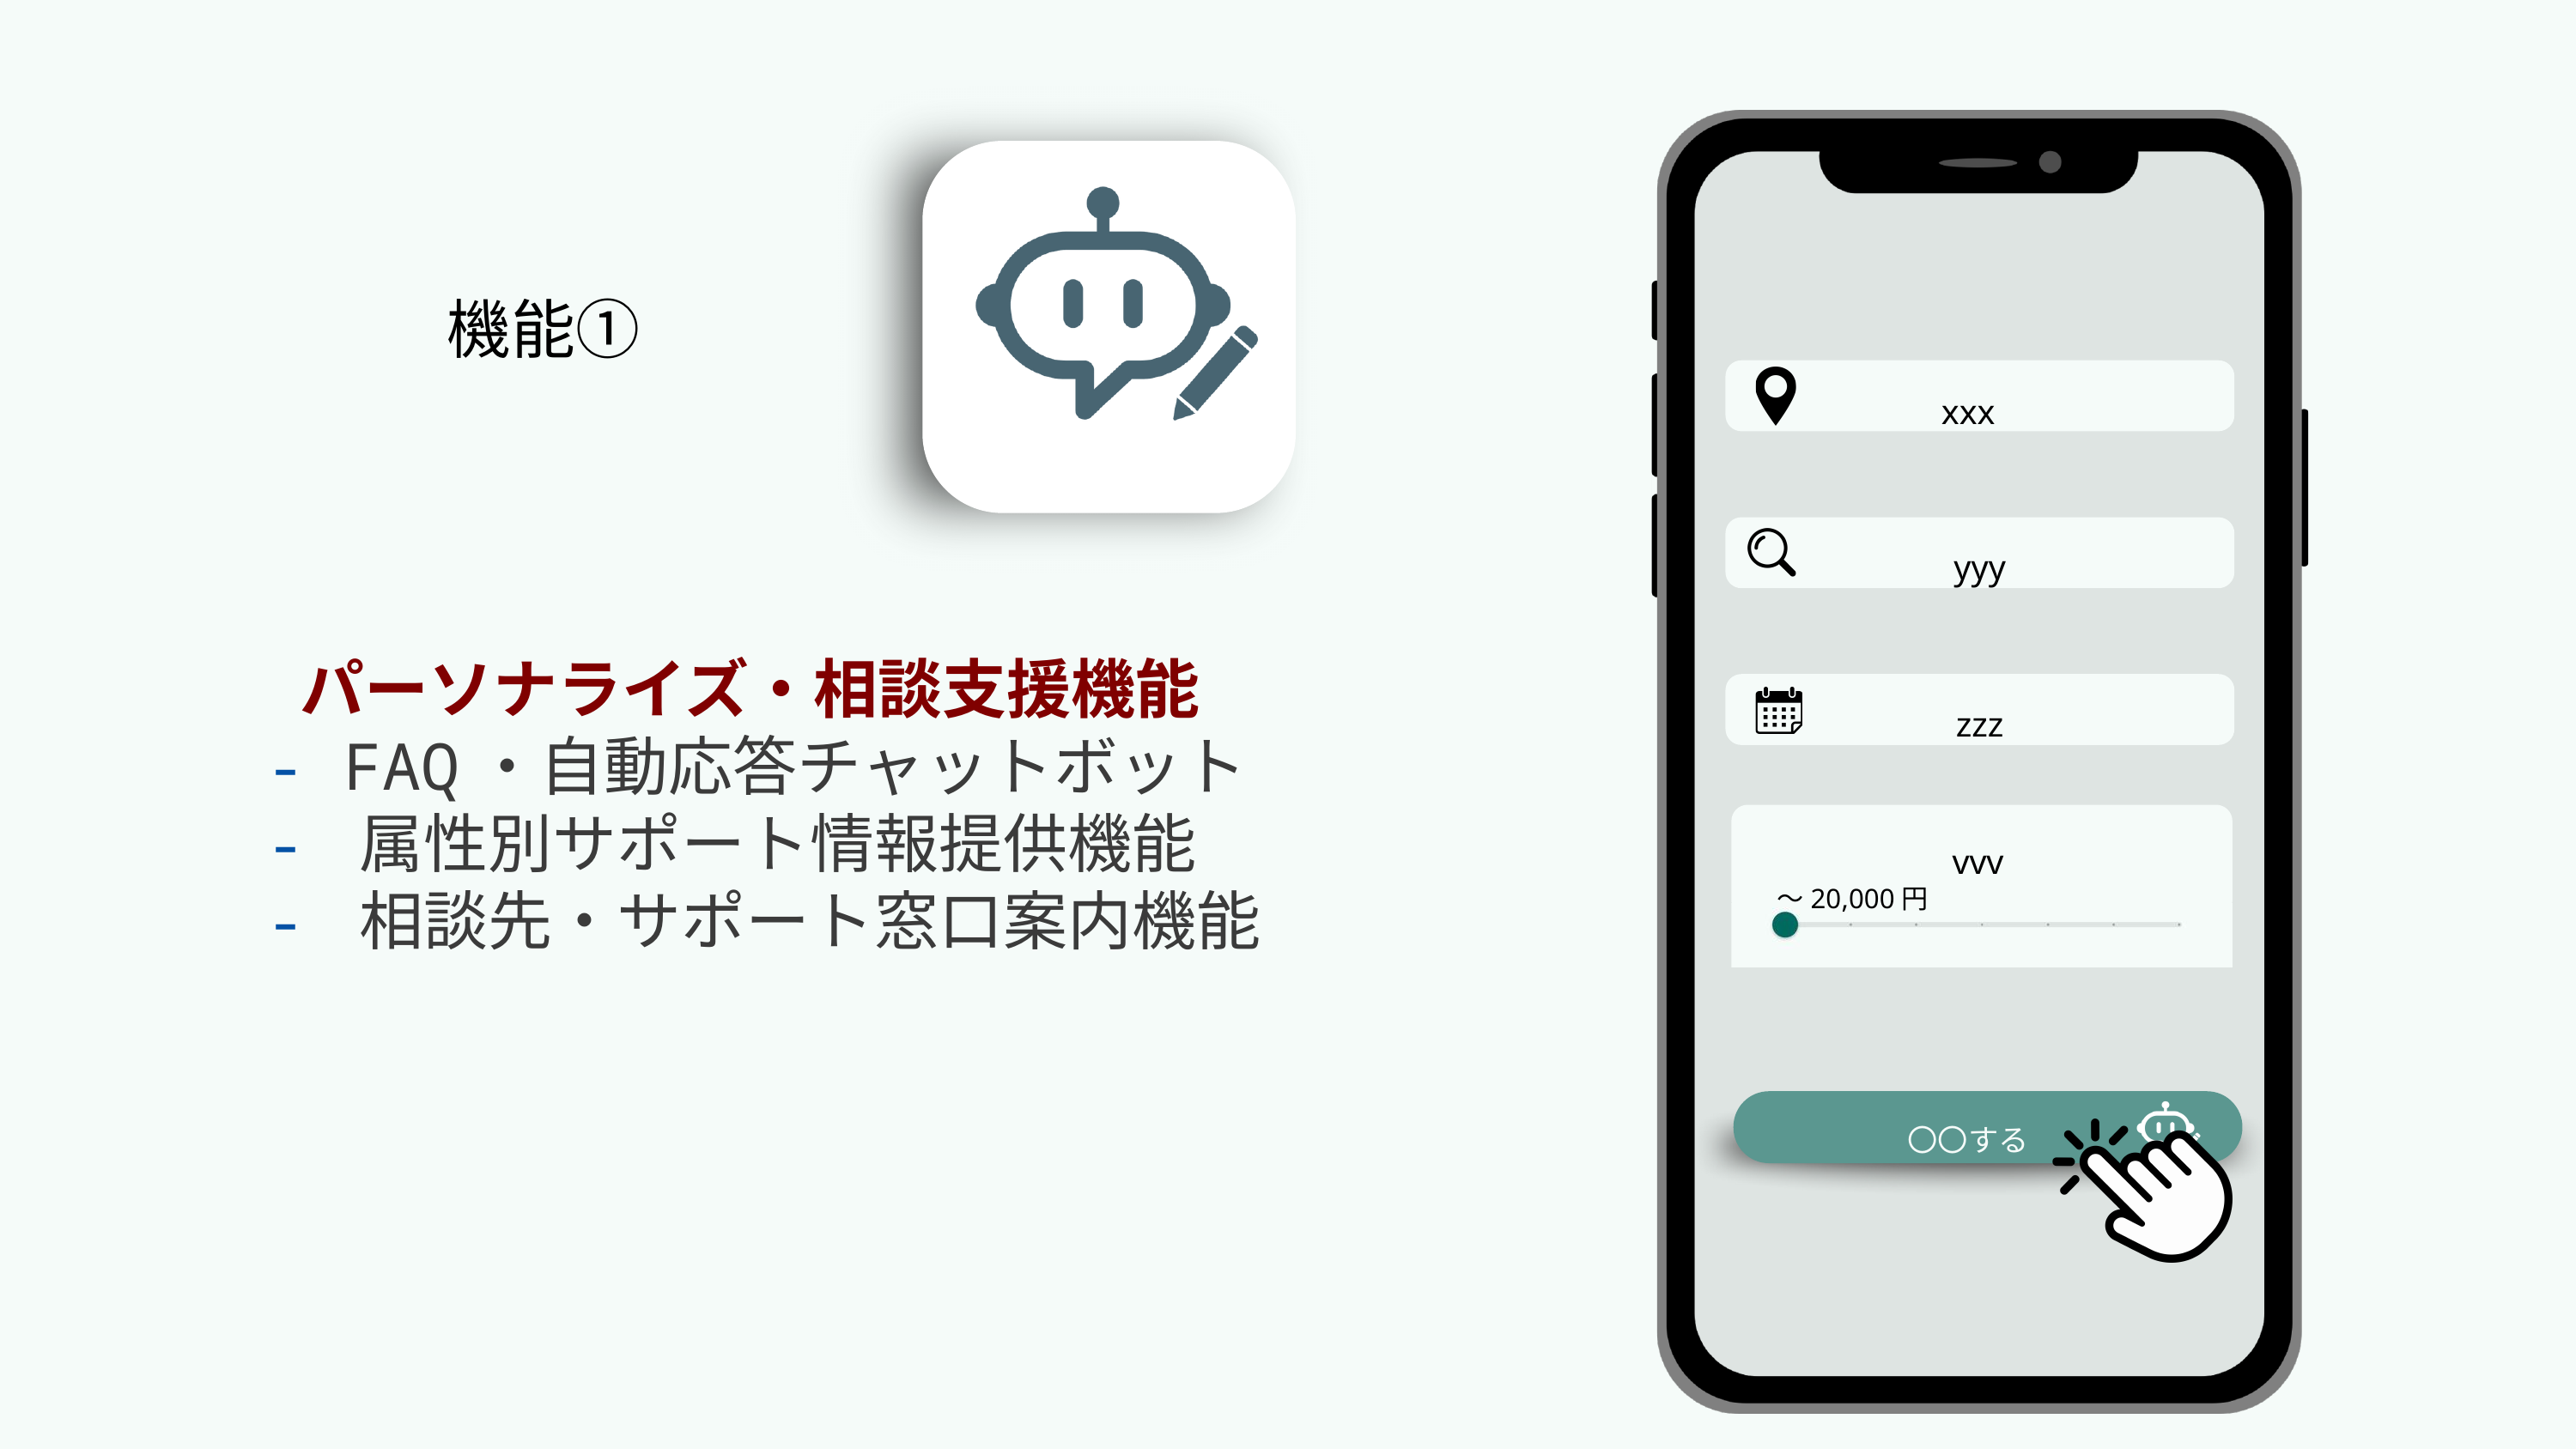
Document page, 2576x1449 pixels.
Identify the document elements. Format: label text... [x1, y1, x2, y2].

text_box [837, 86, 1318, 573]
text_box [1727, 804, 2233, 967]
text_box 機能① [298, 258, 789, 367]
text_box [1651, 110, 2309, 1414]
text_box パーソナライズ・相談支援機能 - FAQ・自動応答チャットボット - 属性別サポート情報提供機能 - 相談先・サポート窓口案内機能 [253, 641, 1542, 964]
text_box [1681, 127, 2279, 1414]
